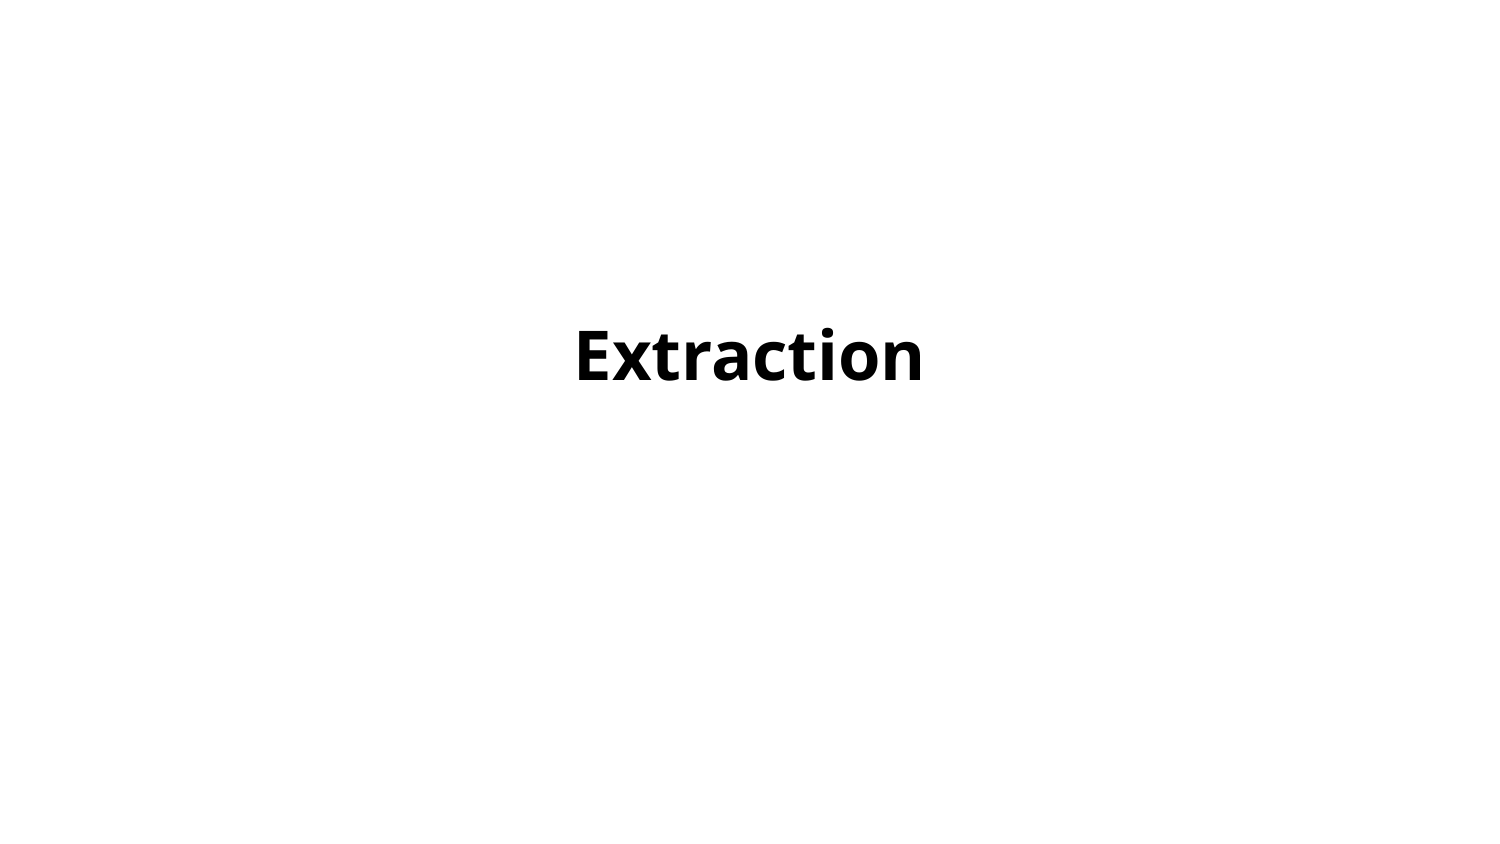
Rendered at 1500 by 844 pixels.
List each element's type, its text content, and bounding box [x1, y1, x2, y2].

title Extraction [112, 262, 1388, 443]
